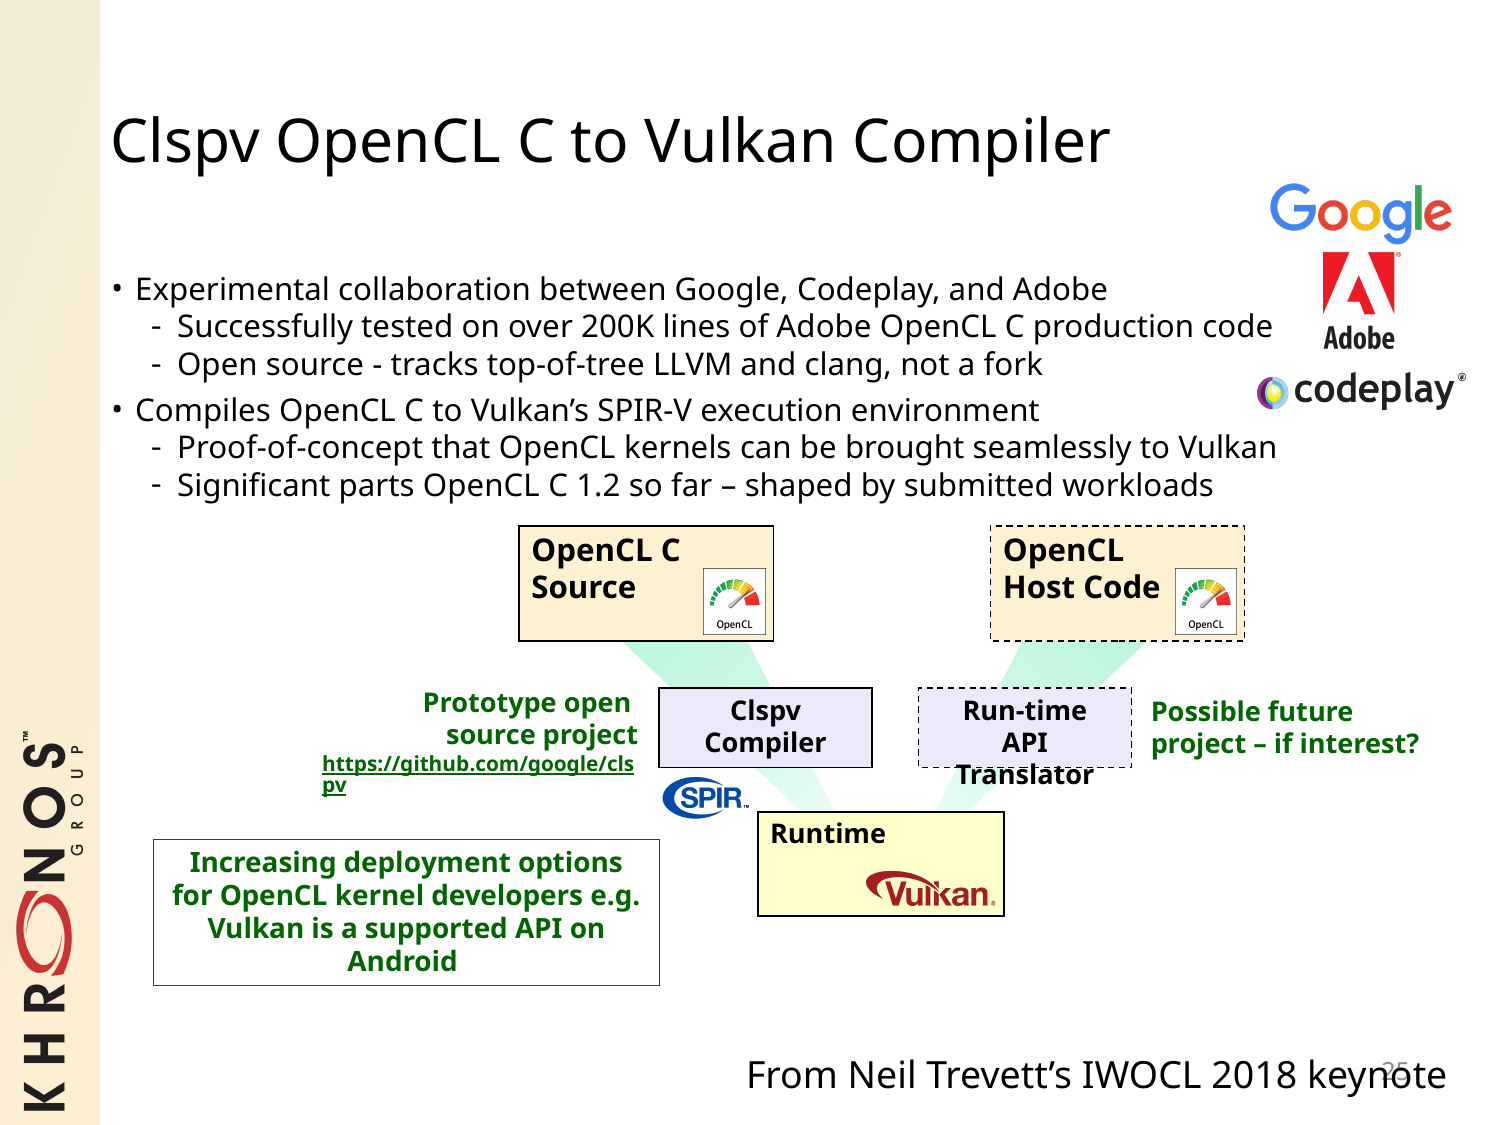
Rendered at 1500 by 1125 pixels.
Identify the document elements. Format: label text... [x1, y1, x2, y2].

text_box Prototype open source project https://github.com/google/clspv [309, 680, 651, 793]
list Experimental collaboration between Google, Codeplay, and Adobe Successfully tested on over 200K lines of Adobe OpenCL C production code Open source - tracks top-of-tree LLVM and clang, not a fork Compiles OpenCL C to Vulkan’s SPIR-V execution environment Proof-of-concept that OpenCL kernels can be brought seamlessly to Vulkan Significant parts OpenCL C 1.2 so far – shaped by submitted workloads [105, 262, 1447, 1005]
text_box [518, 525, 774, 642]
text_box From Neil Trevett’s IWOCL 2018 keynote [731, 1044, 1464, 1104]
text_box Run-time API Translator [918, 688, 1132, 768]
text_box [757, 811, 1006, 919]
slide_number 25 [1074, 1042, 1425, 1103]
picture [1174, 568, 1238, 635]
text_box Increasing deployment options for OpenCL kernel developers e.g. Vulkan is a supported API on Android [153, 838, 660, 986]
text_box Possible future project – if interest? [1138, 689, 1448, 769]
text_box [0, 0, 101, 1125]
picture [1270, 183, 1454, 246]
text_box Clspv Compiler [659, 688, 872, 768]
picture [1322, 252, 1401, 350]
picture [1257, 372, 1467, 410]
title Clspv OpenCL C to Vulkan Compiler [105, 45, 1447, 233]
text_box OpenCL Host Code [990, 526, 1245, 641]
picture [652, 771, 758, 825]
